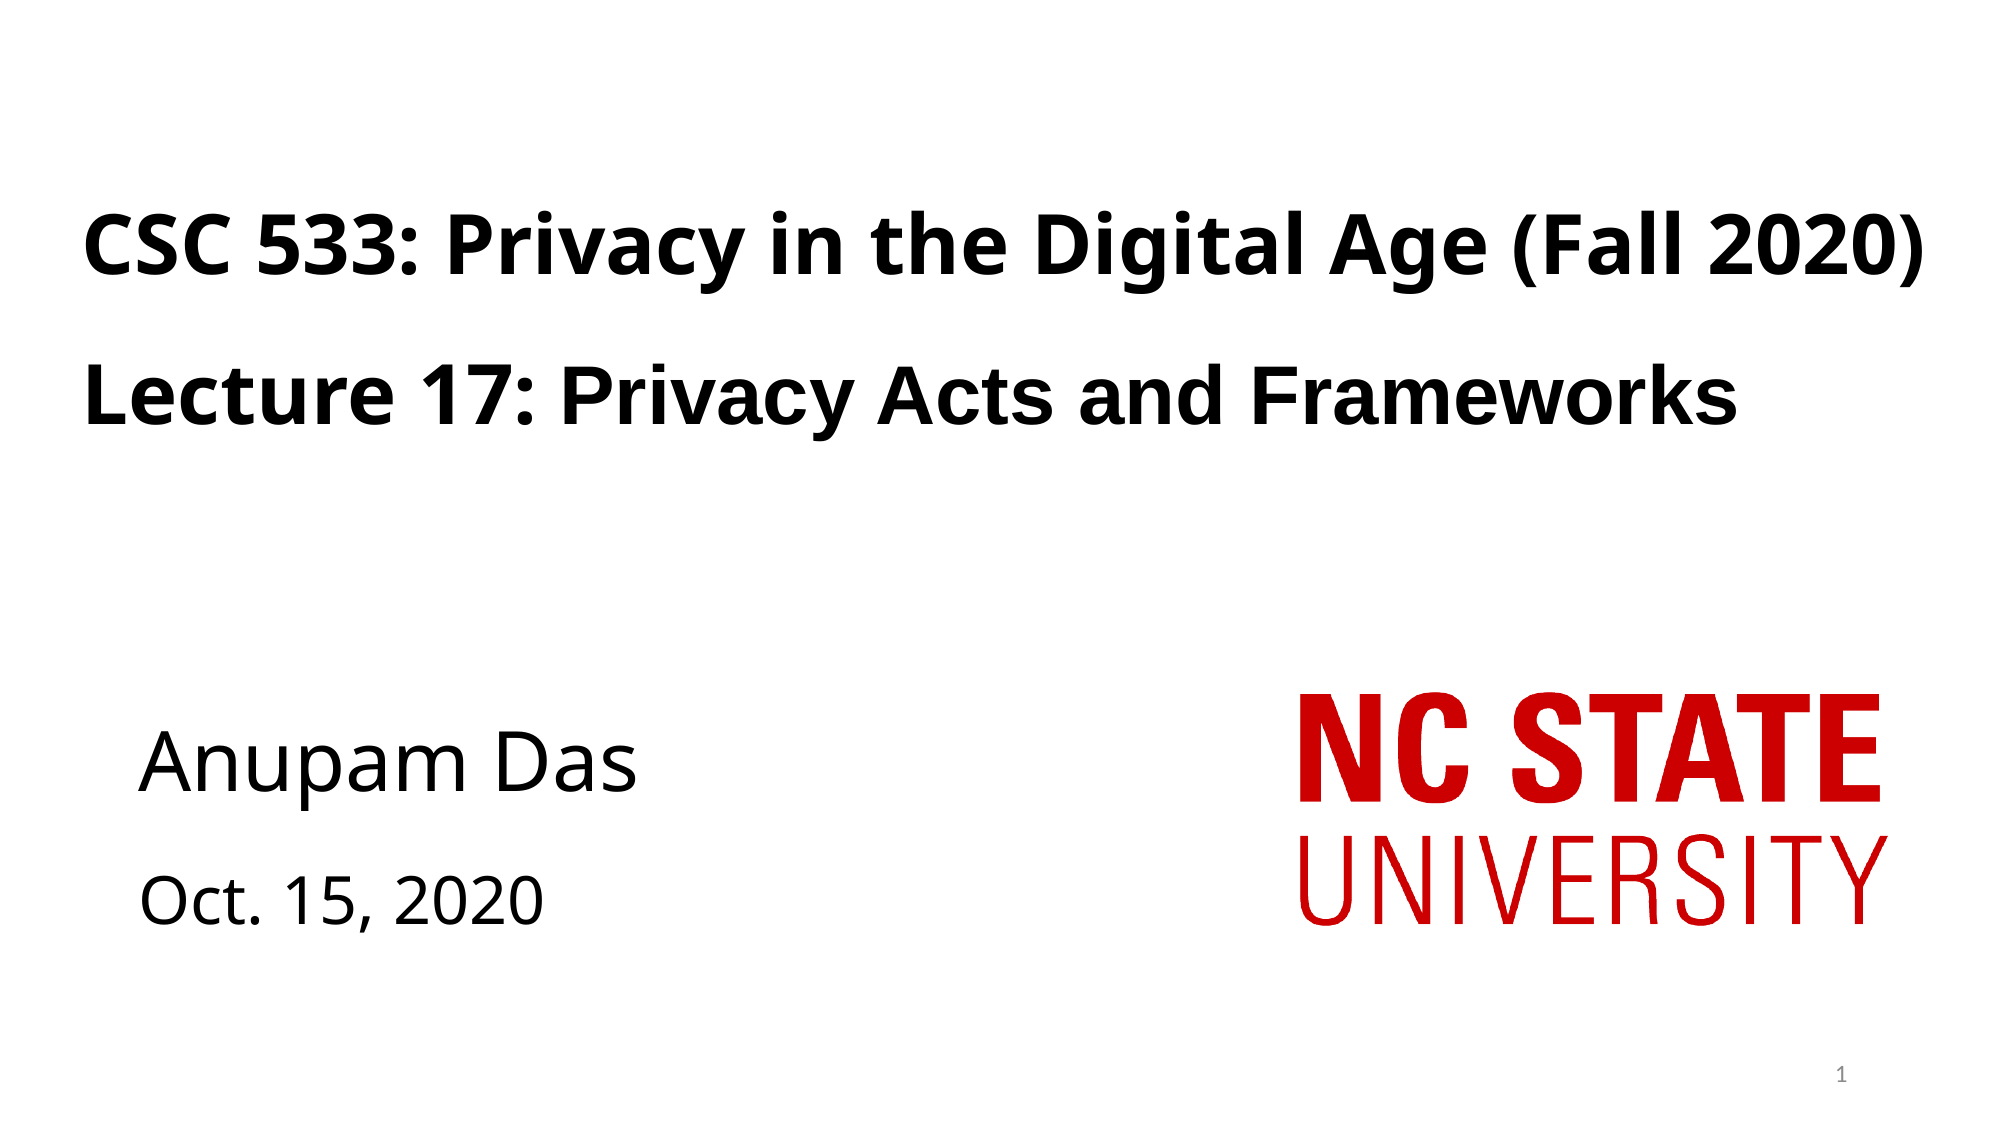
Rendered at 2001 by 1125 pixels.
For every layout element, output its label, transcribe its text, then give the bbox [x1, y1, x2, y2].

picture [1216, 629, 1966, 990]
slide_number 1 [1412, 1042, 1863, 1103]
text_box CSC 533: Privacy in the Digital Age (Fall 2020) Lecture 17: Privacy Acts and Frameworks [66, 183, 1966, 449]
text_box Anupam Das Oct. 15, 2020 [123, 701, 804, 946]
